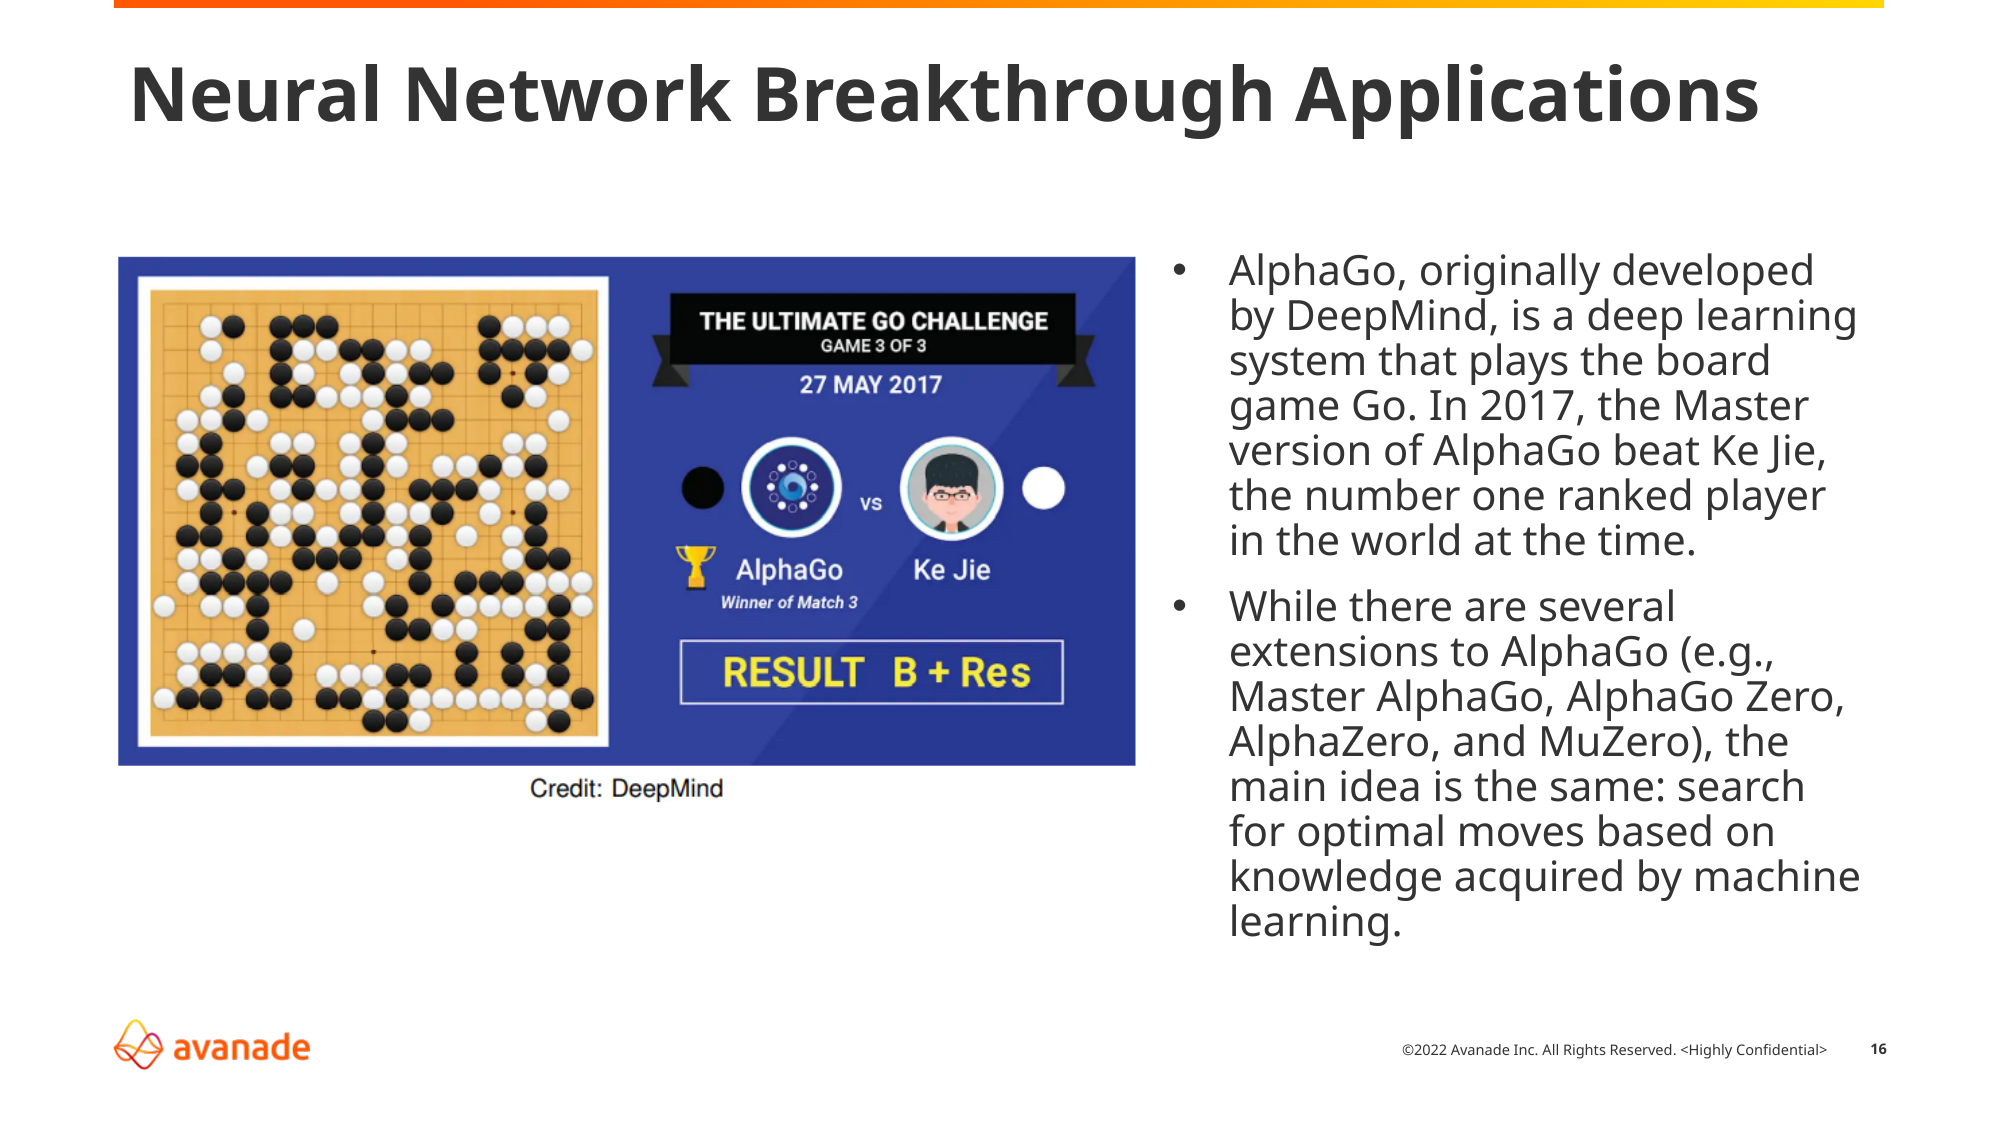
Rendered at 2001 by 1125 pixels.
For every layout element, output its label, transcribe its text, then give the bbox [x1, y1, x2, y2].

picture [93, 999, 339, 1090]
text_box Neural Network Breakthrough Applications [113, 9, 1883, 187]
picture [113, 249, 1137, 810]
text_box AlphaGo, originally developed by DeepMind, is a deep learning system that plays the board game Go. In 2017, the Master version of AlphaGo beat Ke Jie, the number one ranked player in the world at the time. While there are several extensions to AlphaGo (e.g., Master AlphaGo, AlphaGo Zero, AlphaZero, and MuZero), the main idea is the same: search for optimal moves based on knowledge acquired by machine learning. [1157, 241, 1883, 956]
